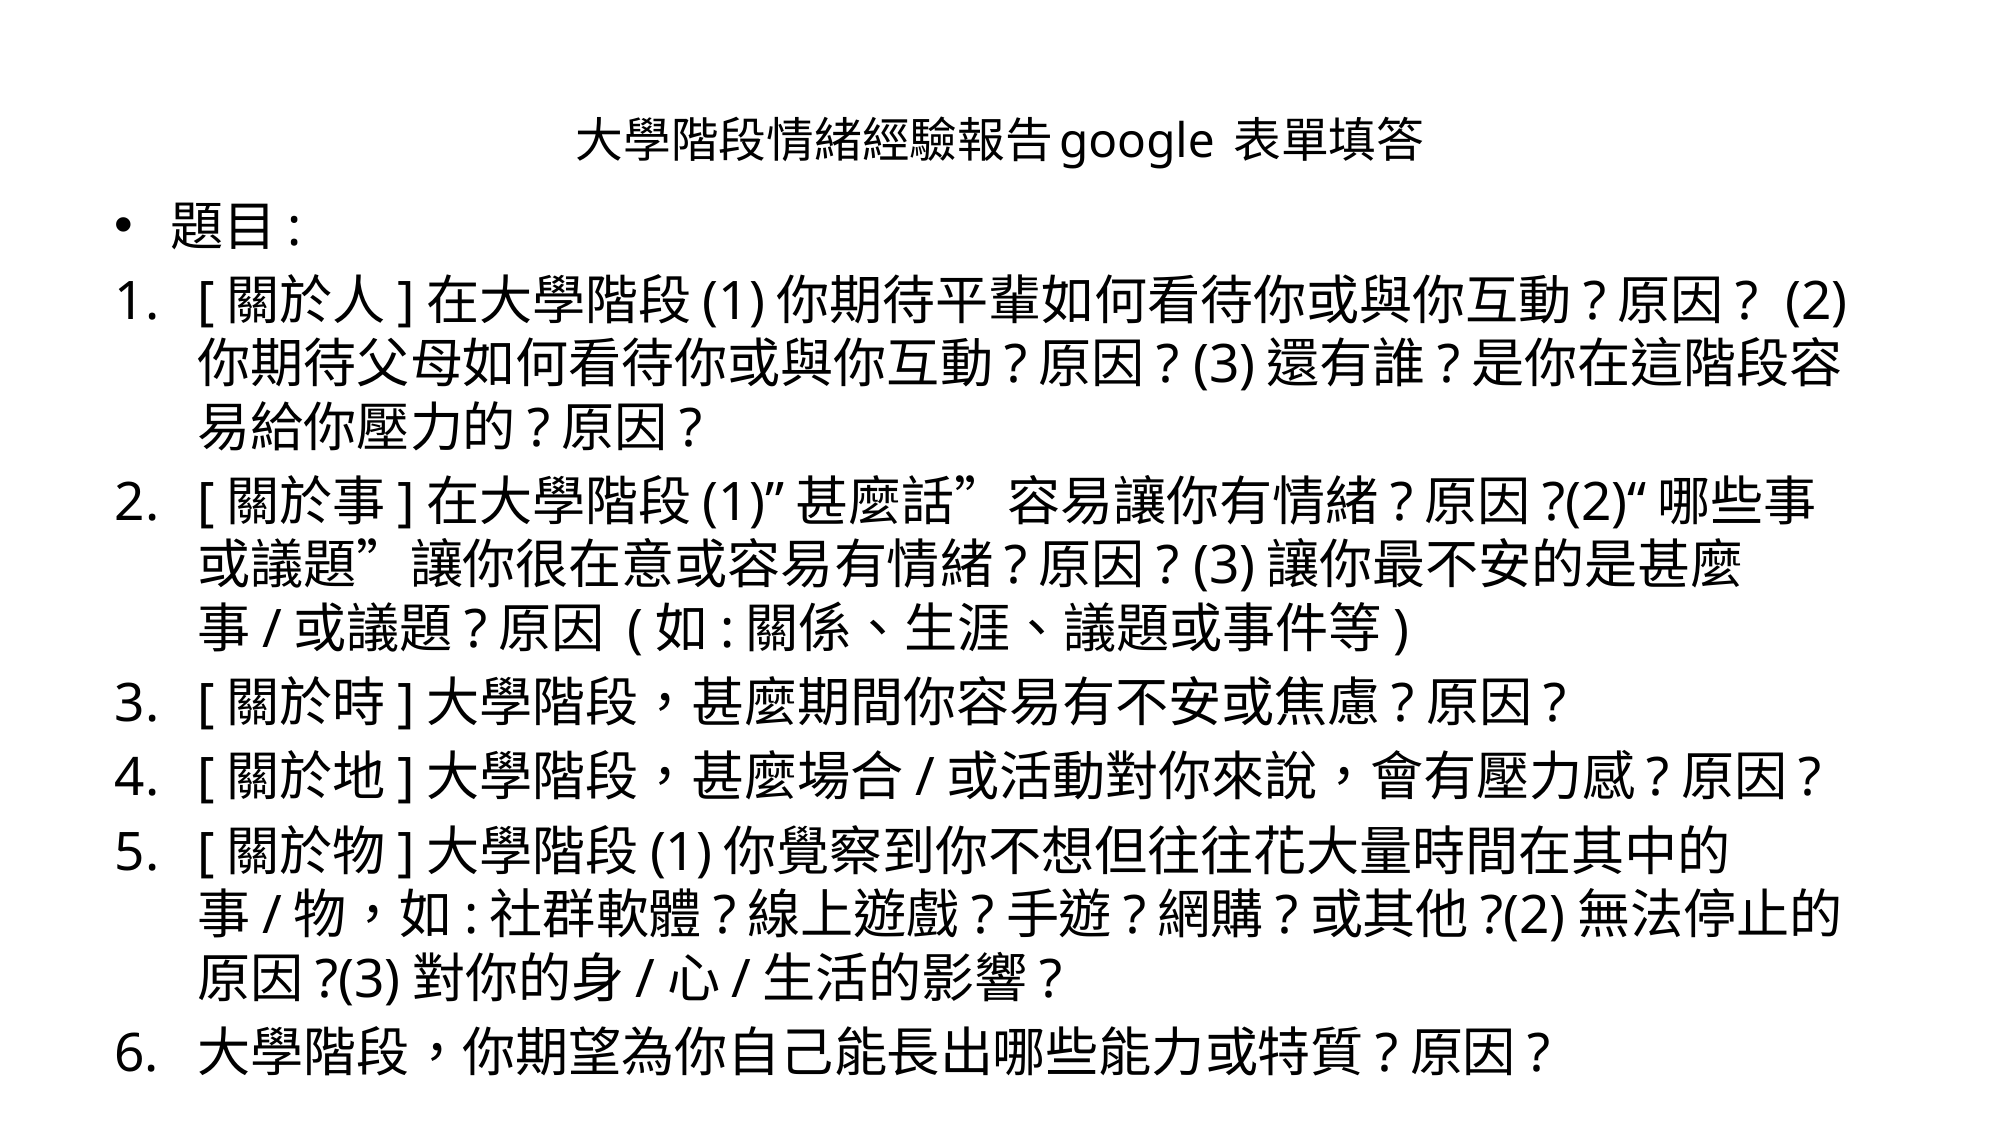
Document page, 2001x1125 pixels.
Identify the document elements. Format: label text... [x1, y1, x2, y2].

list 題目: [關於人]在大學階段(1)你期待平輩如何看待你或與你互動?原因? (2)你期待父母如何看待你或與你互動?原因? (3)還有誰?是你在這階段容易給你壓力的?原因? [關於事]在大學階段(1)”甚麼話”容易讓你有情緒?原因?(2)“哪些事或議題”讓你很在意或容易有情緒?原因? (3)讓你最不安的是甚麼事/或議題?原因 (如:關係、生涯、議題或事件等) [關於時]大學階段，甚麼期間你容易有不安或焦慮?原因? [關於地]大學階段，甚麼場合/或活動對你來說，會有壓力感?原因? [關於物]大學階段(1)你覺察到你不想但往往花大量時間在其中的事/物，如:社群軟體?線上遊戲?手遊?網購?或其他?(2)無法停止的原因?(3)對你的身/心/生活的影響? 大學階段，你期望為你自己能長出哪些能力或特質?原因? [99, 184, 1875, 1106]
title 大學階段情緒經驗報告google 表單填答 [99, 45, 1900, 233]
